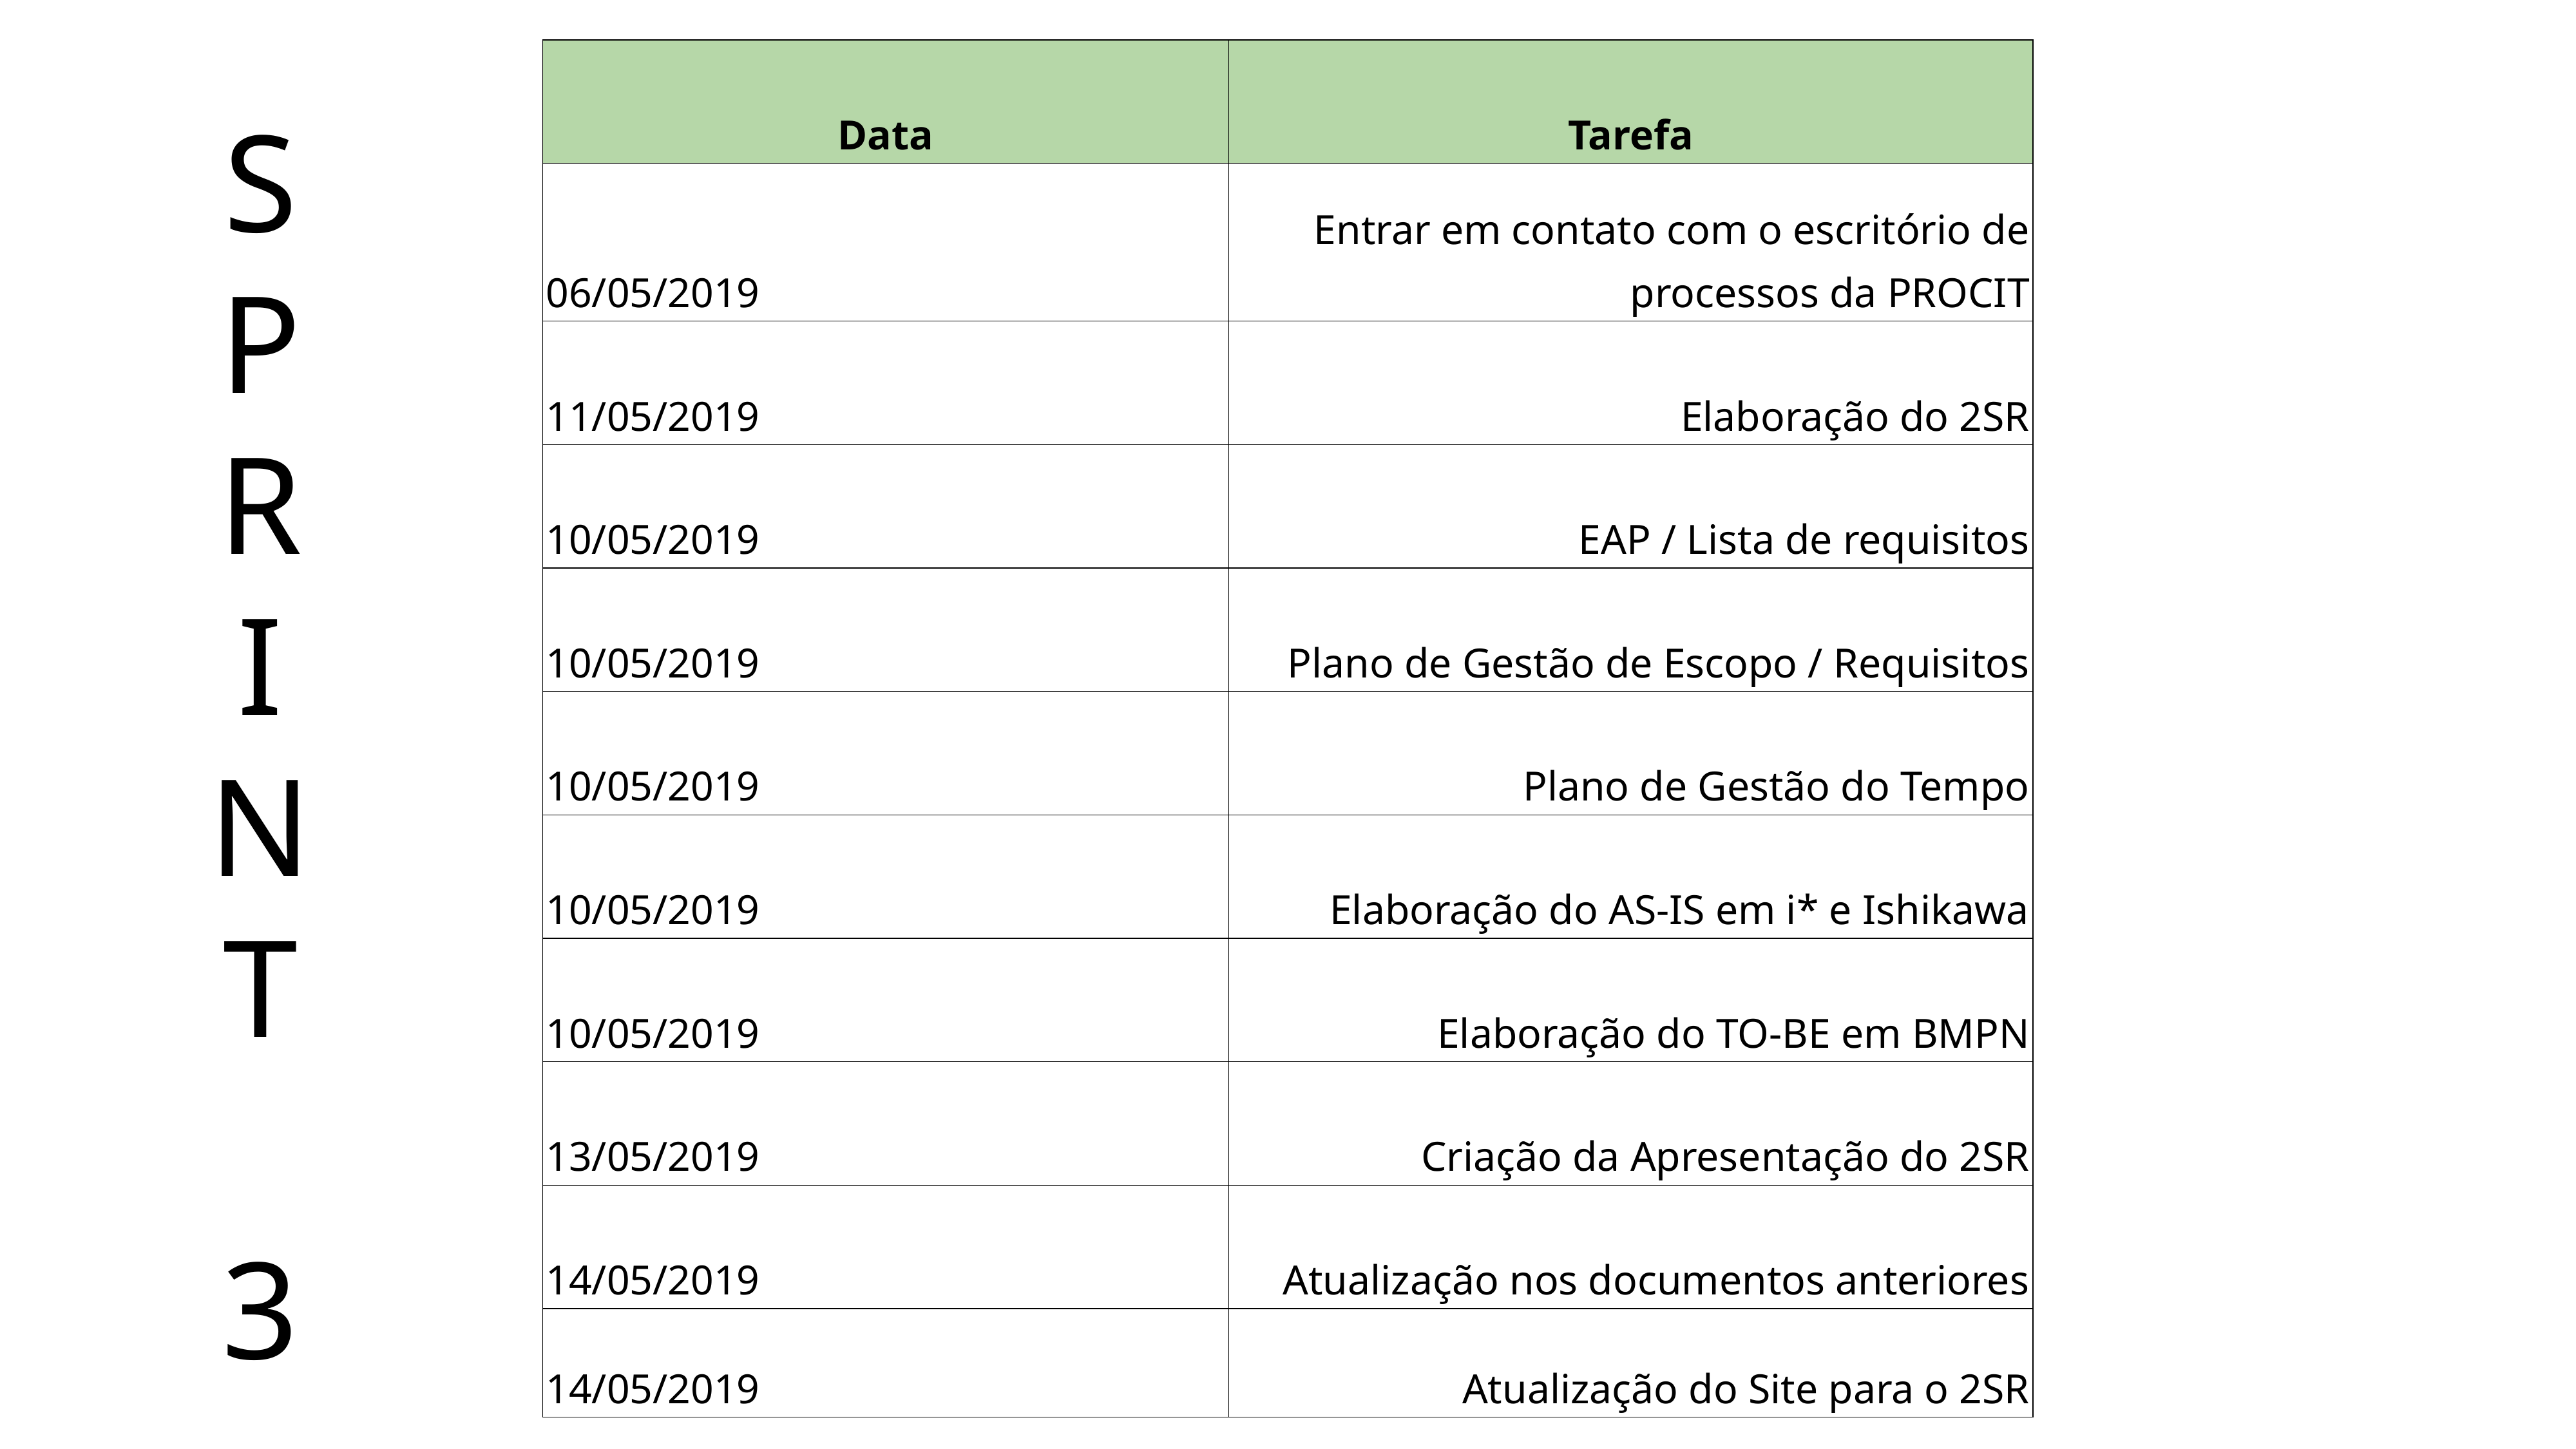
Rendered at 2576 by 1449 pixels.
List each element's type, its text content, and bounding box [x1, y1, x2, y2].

table_cell EAP / Lista de requisitos [1229, 445, 2032, 567]
table_cell 10/05/2019 [543, 939, 1228, 1061]
table_cell Plano de Gestão de Escopo / Requisitos [1229, 569, 2032, 691]
table_cell 10/05/2019 [543, 569, 1228, 691]
table_cell 14/05/2019 [543, 1186, 1228, 1308]
table_cell Elaboração do 2SR [1229, 321, 2032, 444]
table_cell Elaboração do TO-BE em BMPN [1229, 939, 2032, 1061]
table_cell 10/05/2019 [543, 815, 1228, 938]
table_cell Atualização do Site para o 2SR [1229, 1309, 2032, 1417]
table_header Tarefa [1229, 41, 2032, 163]
table_cell 13/05/2019 [543, 1062, 1228, 1185]
table_cell 10/05/2019 [543, 692, 1228, 815]
text_box S P R I N T 3 [157, 88, 363, 1062]
table_cell 14/05/2019 [543, 1309, 1228, 1417]
table_cell Entrar em contato com o escritório de processos da PROCIT [1229, 164, 2032, 321]
table_cell Criação da Apresentação do 2SR [1229, 1062, 2032, 1185]
table_cell 06/05/2019 [543, 164, 1228, 321]
table_cell Plano de Gestão do Tempo [1229, 692, 2032, 815]
table_cell 11/05/2019 [543, 321, 1228, 444]
table_cell 10/05/2019 [543, 445, 1228, 567]
table_header Data [543, 41, 1228, 163]
table_cell Atualização nos documentos anteriores [1229, 1186, 2032, 1308]
table_cell Elaboração do AS-IS em i* e Ishikawa [1229, 815, 2032, 938]
